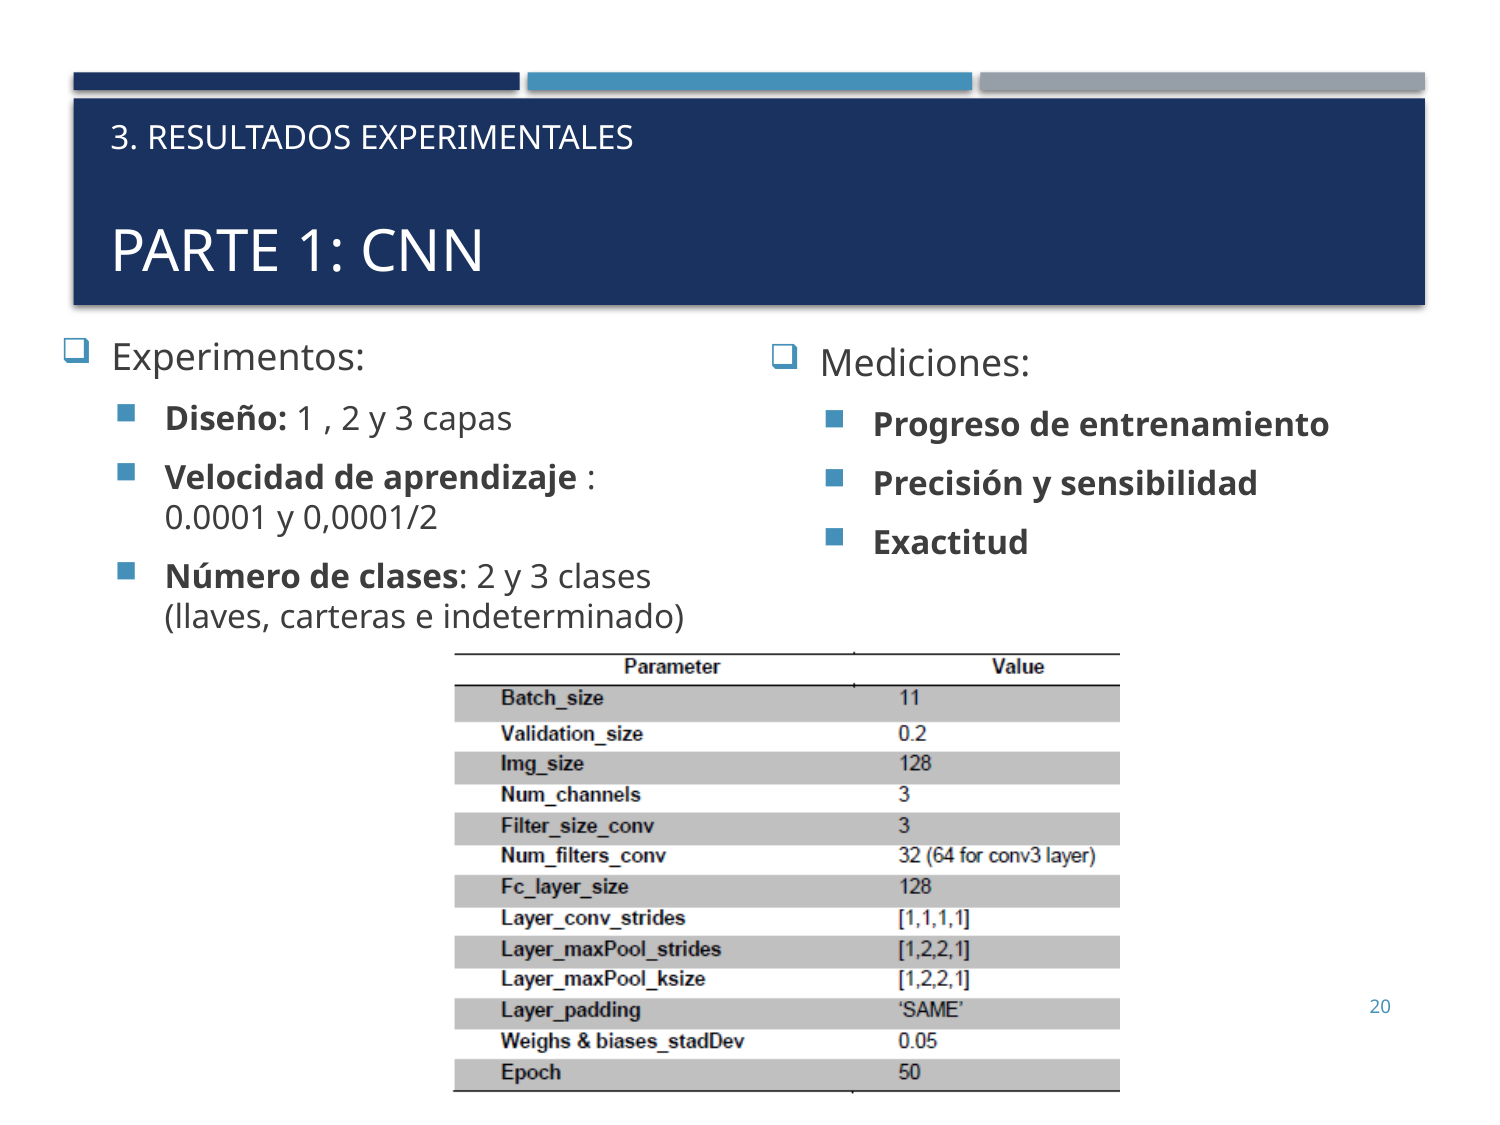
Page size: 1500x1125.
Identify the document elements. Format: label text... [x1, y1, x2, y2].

list Experimentos: Diseño: 1 , 2 y 3 capas Velocidad de aprendizaje : 0.0001 y 0,0001/2 Número de clases: 2 y 3 clases (llaves, carteras e indeterminado) [46, 283, 730, 880]
text_box Parte 1: CNN [95, 112, 1406, 291]
text_box Mediciones: Progreso de entrenamiento Precisión y sensibilidad Exactitud [754, 256, 1438, 898]
picture [443, 649, 1121, 1104]
slide_number 20 [1279, 977, 1406, 1037]
